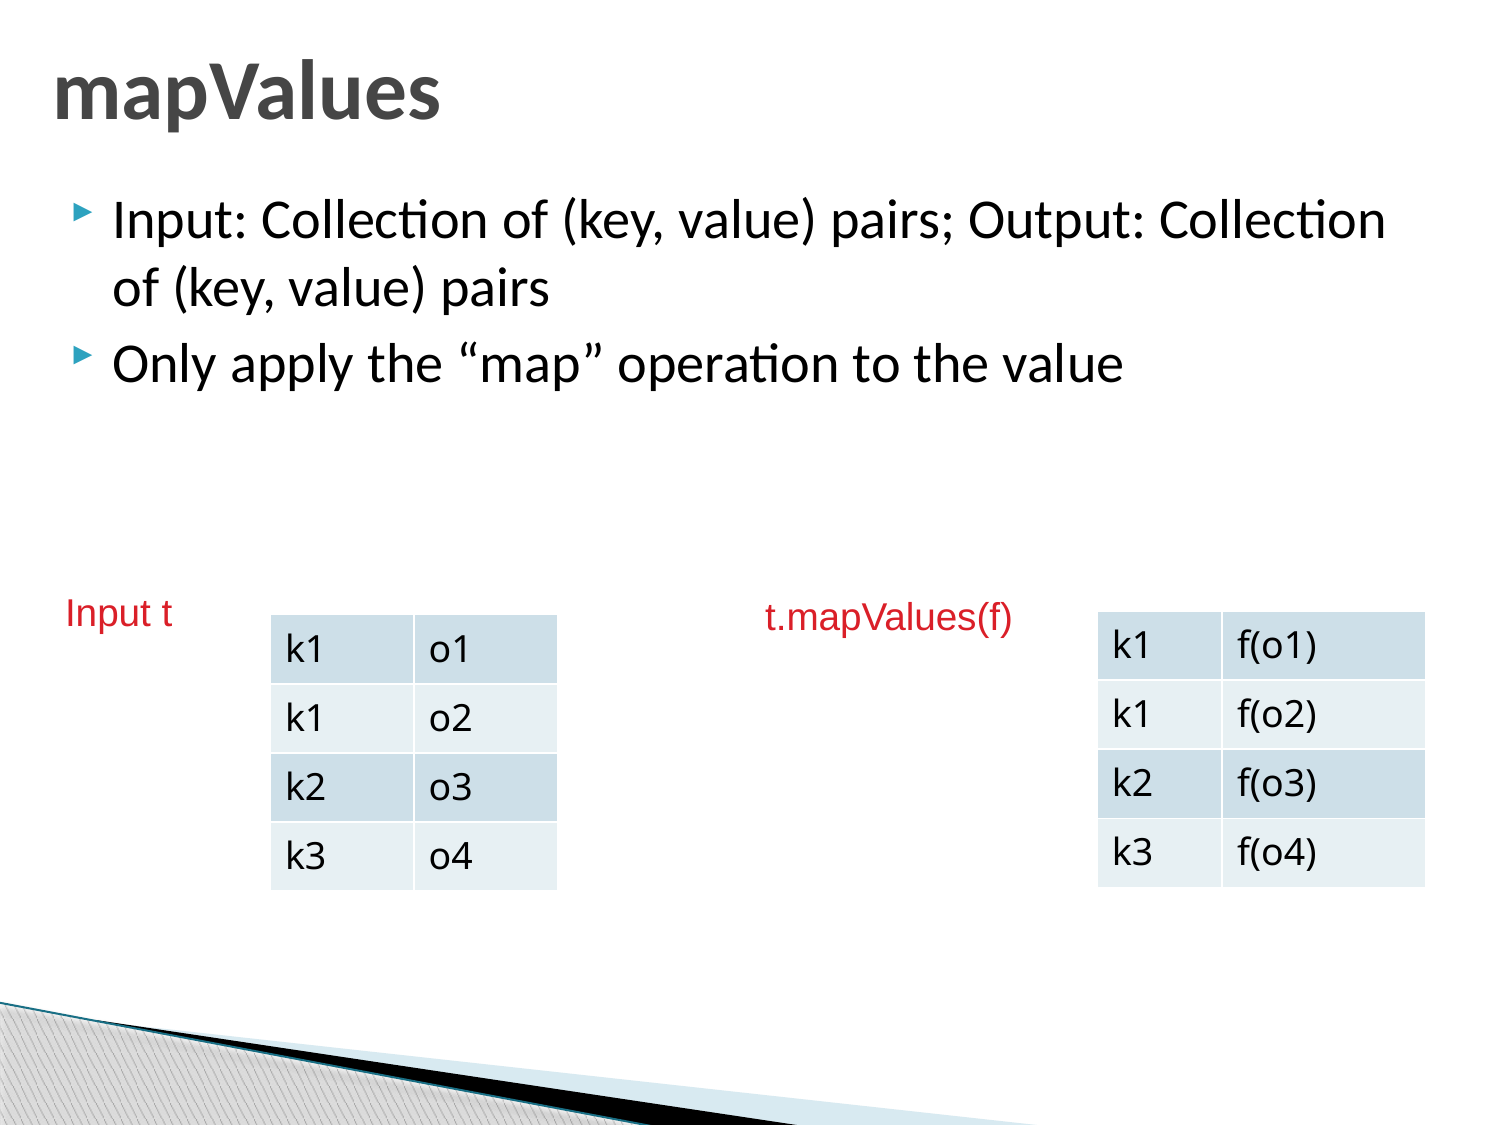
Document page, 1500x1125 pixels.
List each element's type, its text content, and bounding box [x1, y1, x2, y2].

table_cell o2 [415, 685, 557, 752]
table_cell f(o4) [1223, 819, 1425, 887]
table_cell k2 [1098, 750, 1221, 818]
table_cell f(o3) [1223, 750, 1425, 818]
text_box a b a c d b [0, 1006, 633, 1125]
table_cell k3 [1098, 819, 1221, 887]
list Input: Collection of (key, value) pairs; Output: Collection of (key, value) pairs Only apply the “map” operation to the value [37, 174, 1426, 1013]
table_cell k1 [1098, 681, 1221, 748]
table_cell k3 [271, 823, 413, 890]
text_box Input t [12, 572, 225, 667]
table_cell o3 [415, 754, 557, 821]
table_cell o4 [415, 823, 557, 890]
table_header o1 [415, 615, 557, 683]
table_header k1 [271, 615, 413, 683]
table_header f(o1) [1223, 612, 1425, 679]
table_cell f(o2) [1223, 681, 1425, 748]
title mapValues [37, 24, 1425, 145]
table_cell k1 [271, 685, 413, 752]
text_box t.mapValues(f) [712, 576, 1066, 672]
table_cell k2 [271, 754, 413, 821]
table_header k1 [1098, 612, 1221, 679]
